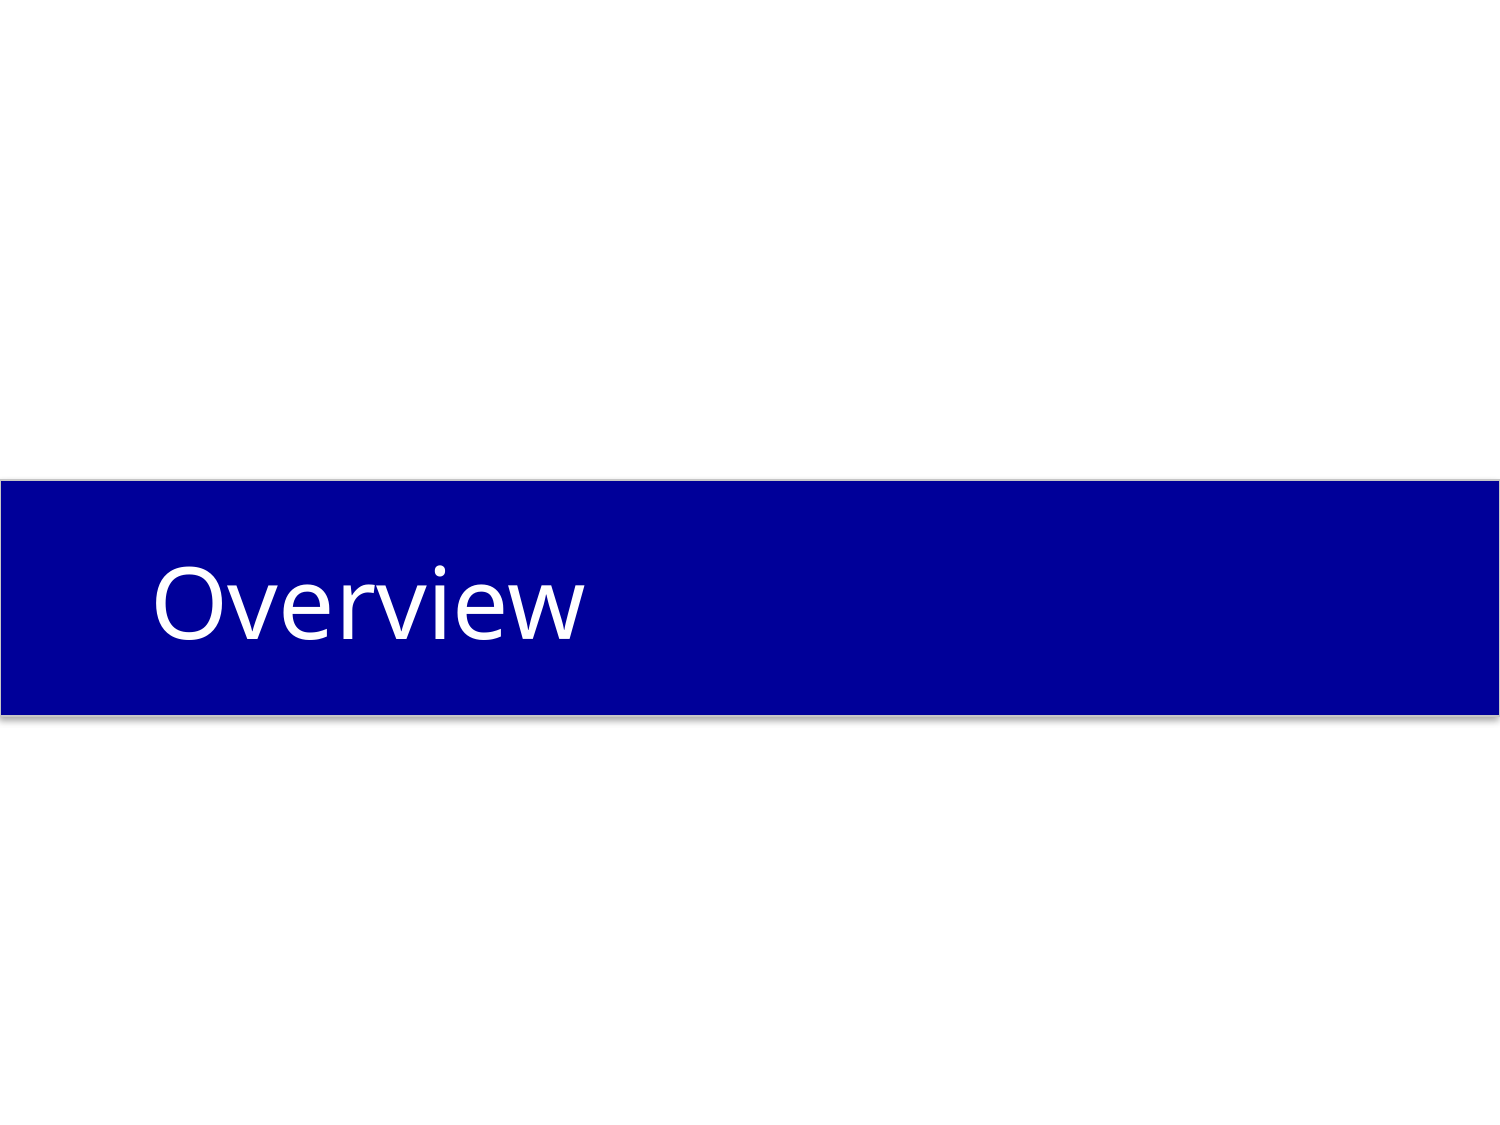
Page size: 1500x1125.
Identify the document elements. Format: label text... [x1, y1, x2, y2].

text_box Overview [135, 532, 601, 668]
text_box [0, 479, 1500, 717]
